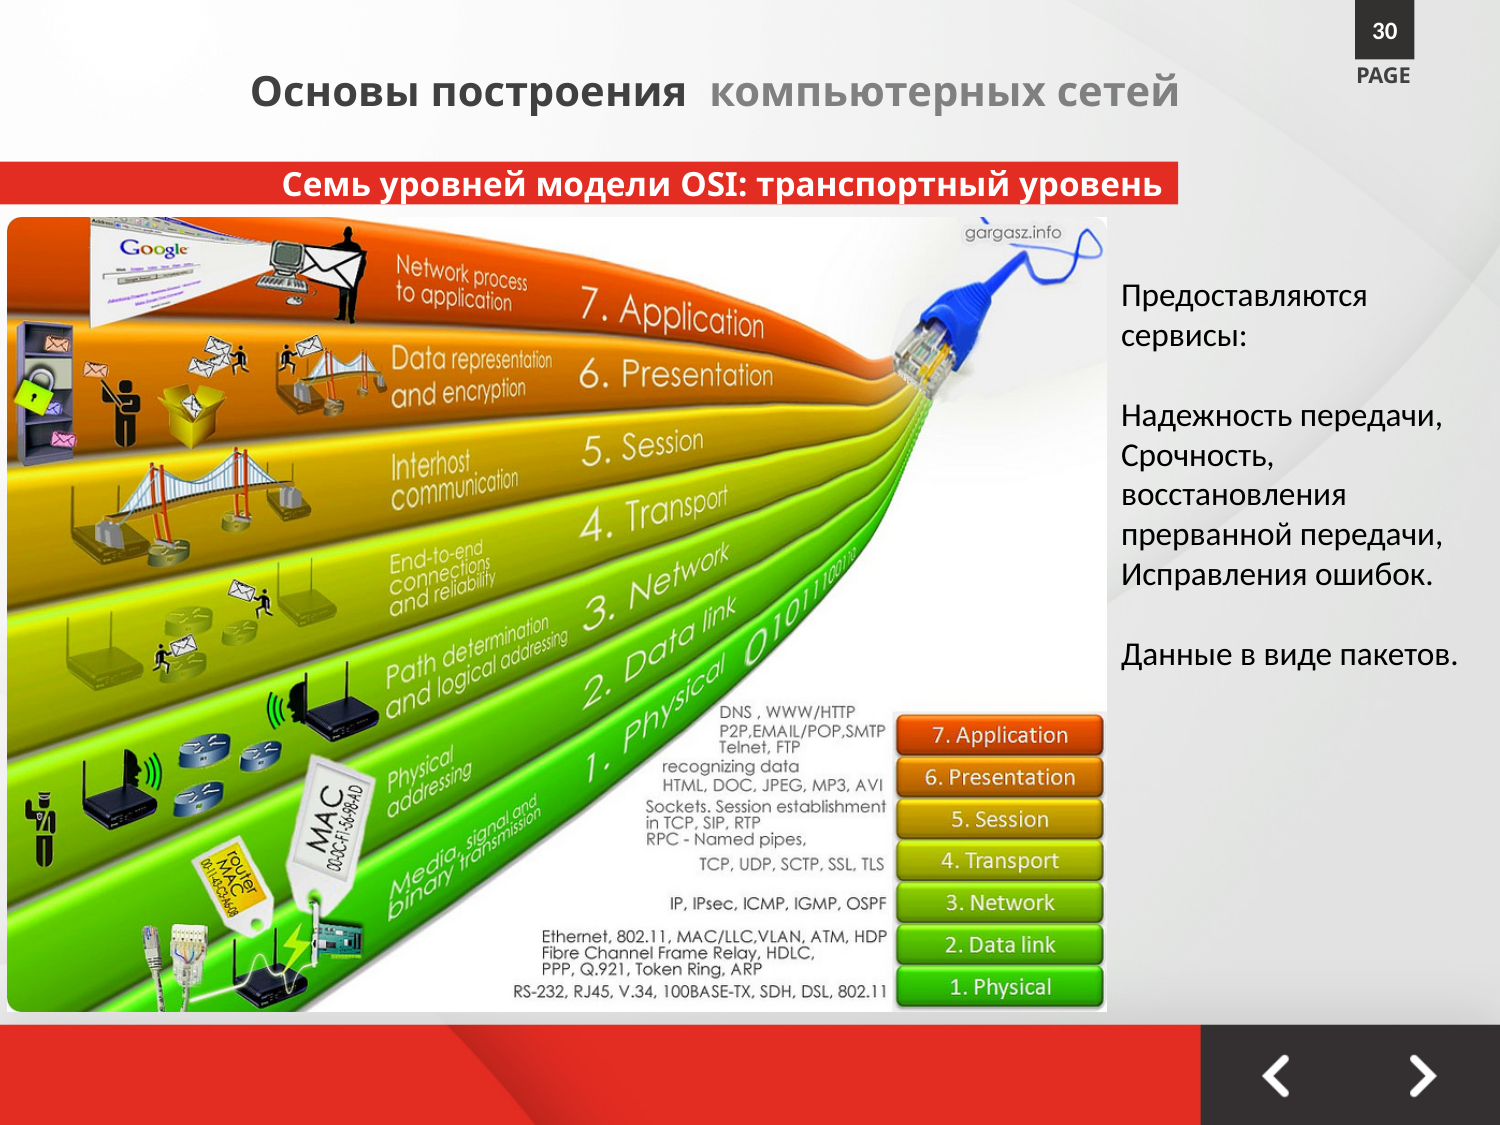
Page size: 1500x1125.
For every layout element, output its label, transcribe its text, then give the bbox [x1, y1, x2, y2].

subtitle Семь уровней модели OSI: транспортный уровень [0, 161, 1179, 205]
text_box PAGE [1341, 54, 1426, 96]
text_box 30 [1353, 0, 1417, 61]
text_box Основы построения компьютерных сетей [22, 57, 1196, 123]
text_box Предоставляются сервисы: Надежность передачи, Срочность, восстановления прерванной передачи, Исправления ошибок. Данные в виде пакетов. [1110, 265, 1500, 680]
picture [0, 0, 1500, 1125]
